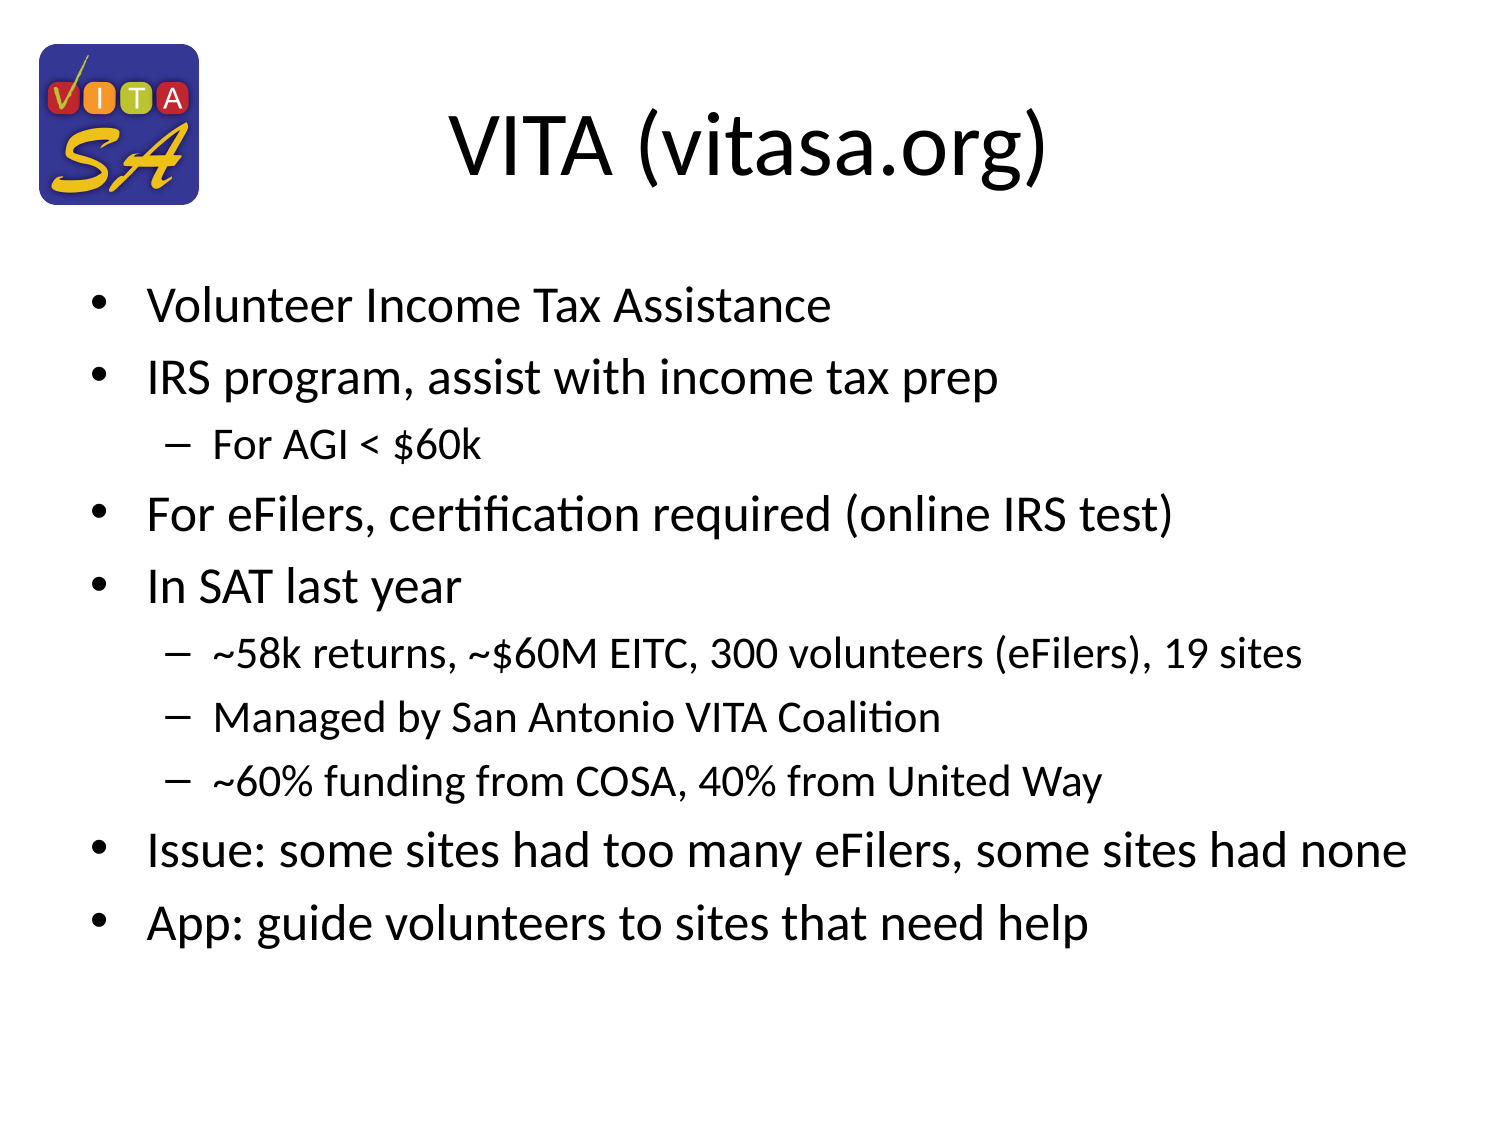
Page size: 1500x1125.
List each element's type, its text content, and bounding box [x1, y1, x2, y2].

list Volunteer Income Tax Assistance IRS program, assist with income tax prep For AGI < $60k For eFilers, certification required (online IRS test) In SAT last year ~58k returns, ~$60M EITC, 300 volunteers (eFilers), 19 sites Managed by San Antonio VITA Coalition ~60% funding from COSA, 40% from United Way Issue: some sites had too many eFilers, some sites had none App: guide volunteers to sites that need help [75, 262, 1425, 1005]
picture [39, 44, 199, 205]
title VITA (vitasa.org) [75, 45, 1425, 233]
